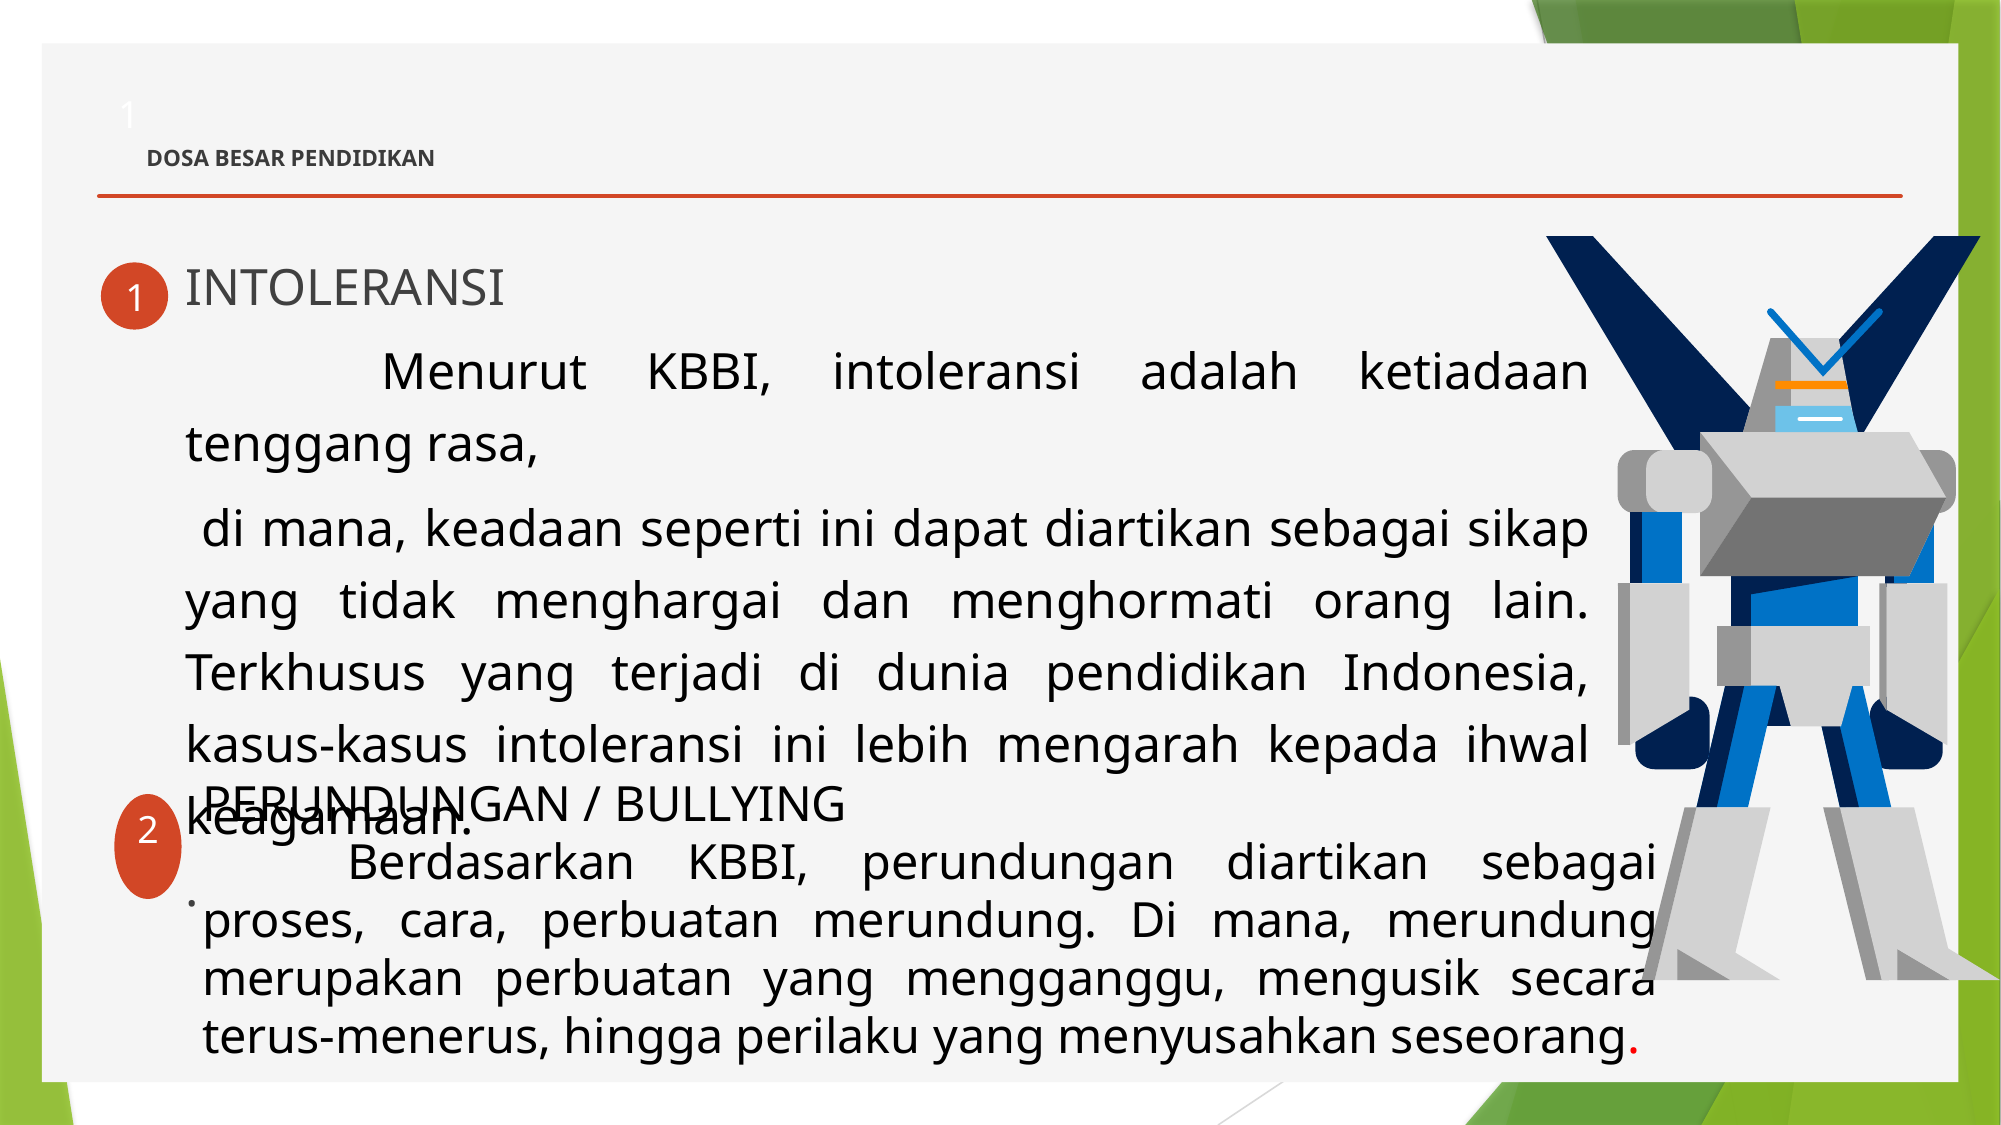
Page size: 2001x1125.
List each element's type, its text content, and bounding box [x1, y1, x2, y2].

text_box PERUNDUNGAN / BULLYING Berdasarkan KBBI, perundungan diartikan sebagai proses, cara, perbuatan merundung. Di mana, merundung merupakan perbuatan yang mengganggu, mengusik secara terus-menerus, hingga perilaku yang menyusahkan seseorang. [187, 765, 1674, 1125]
title DOSA BESAR PENDIDIKAN [85, 73, 1214, 179]
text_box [102, 793, 195, 900]
picture [1544, 236, 2000, 981]
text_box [82, 83, 176, 331]
text_box INTOLERANSI Menurut KBBI, intoleransi adalah ketiadaan tenggang rasa, di mana, keadaan seperti ini dapat diartikan sebagai sikap yang tidak menghargai dan menghormati orang lain. Terkhusus yang terjadi di dunia pendidikan Indonesia, kasus-kasus intoleransi ini lebih mengarah kepada ihwal keagamaan. . [170, 235, 1545, 708]
